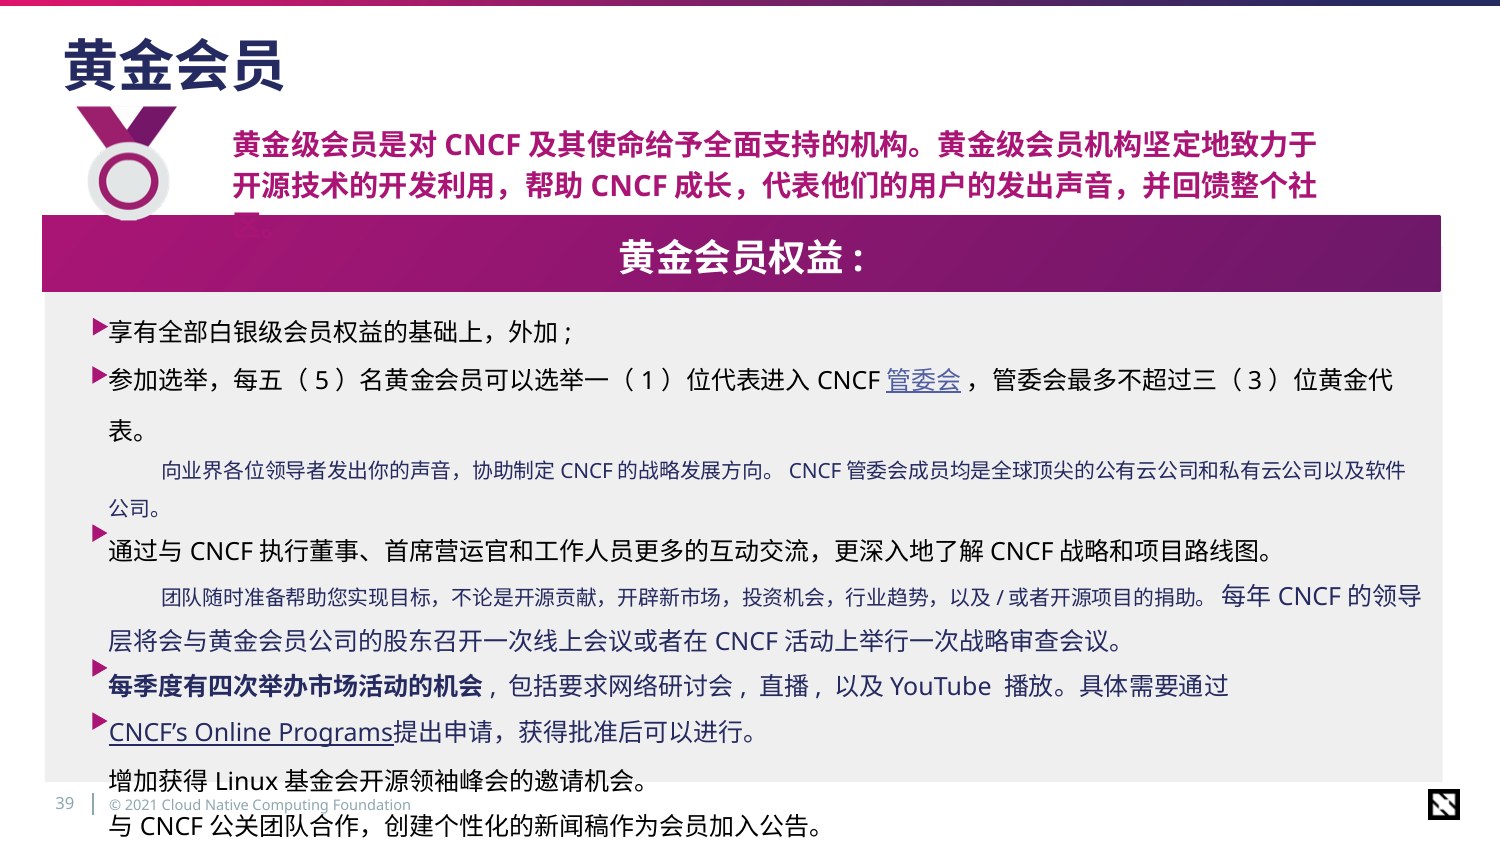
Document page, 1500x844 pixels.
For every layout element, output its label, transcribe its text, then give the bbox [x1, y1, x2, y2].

text_box [92, 712, 108, 730]
text_box [92, 524, 108, 542]
text_box 享有全部白银级会员权益的基础上，外加; 参加选举，每五（5）名黄金会员可以选举一（1）位代表进入CNCF管委会 ，管委会最多不超过三（3）位黄金代表。 向业界各位领导者发出你的声音，协助制定CNCF的战略发展方向。CNCF管委会成员均是全球顶尖的公有云公司和私有云公司以及软件公司。 通过与CNCF执行董事、首席营运官和工作人员更多的互动交流，更深入地了解CNCF战略和项目路线图。 团队随时准备帮助您实现目标，不论是开源贡献，开辟新市场，投资机会，行业趋势，以及/或者开源项目的捐助。 每年CNCF的领导层将会与黄金会员公司的股东召开一次线上会议或者在CNCF活动上举行一次战略审查会议。 每季度有四次举办市场活动的机会, 包括要求网络研讨会, 直播, 以及YouTube 播放。具体需要通过CNCF’s Online Programs提出申请，获得批准后可以进行。 增加获得Linux基金会开源领袖峰会的邀请机会。 与CNCF公关团队合作，创建个性化的新闻稿作为会员加入公告。 [18, 293, 1441, 844]
text_box 黄金级会员是对CNCF及其使命给予全面支持的机构。黄金级会员机构坚定地致力于开源技术的开发利用，帮助CNCF成长，代表他们的用户的发出声音，并回馈整个社区。 [217, 106, 1362, 227]
title 黄金会员 [42, 27, 1458, 101]
picture [74, 102, 179, 226]
text_box [92, 317, 109, 336]
text_box [92, 659, 108, 677]
picture [1441, 789, 1460, 820]
text_box [92, 366, 108, 384]
text_box 黄金会员权益: [42, 215, 1441, 292]
